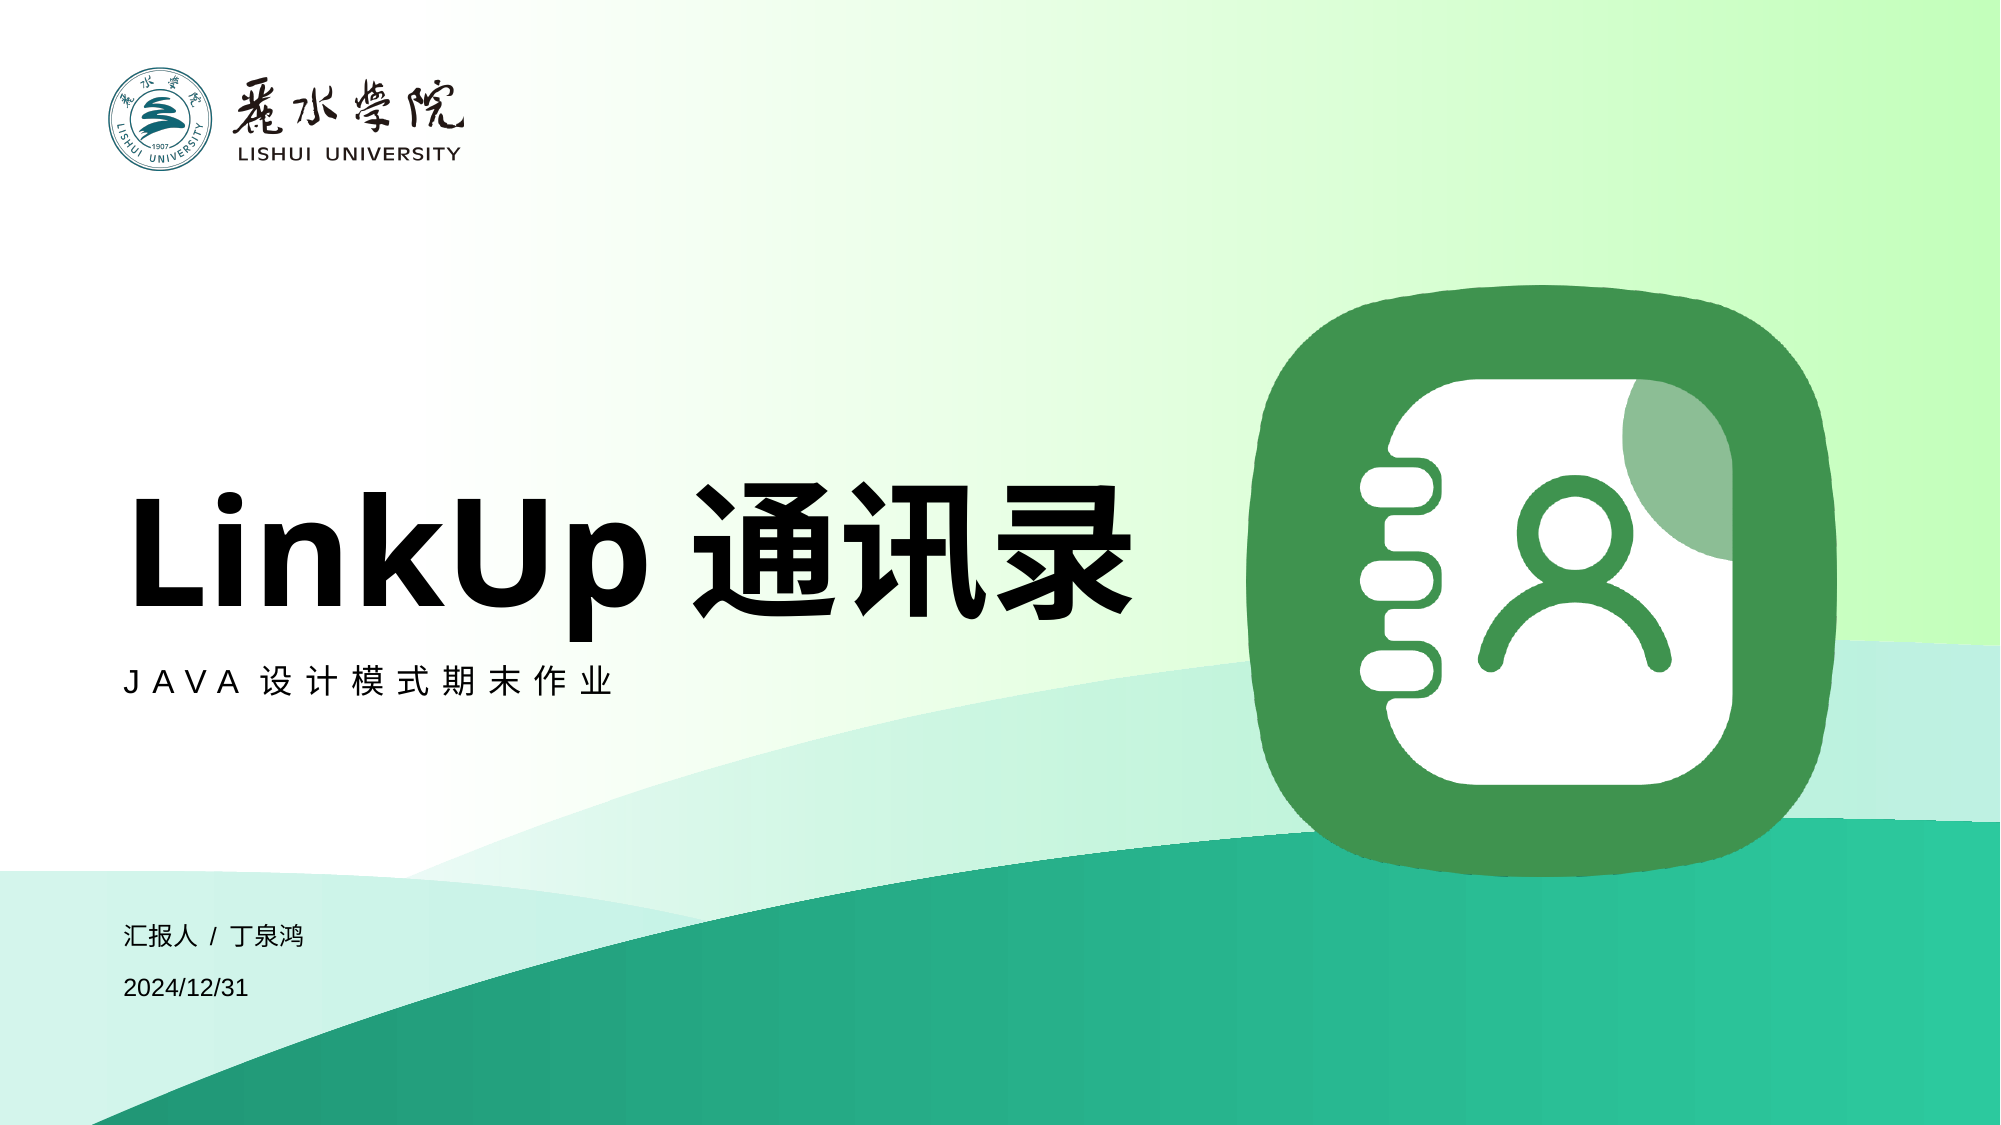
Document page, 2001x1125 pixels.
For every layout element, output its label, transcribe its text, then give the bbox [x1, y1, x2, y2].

picture [1245, 285, 1837, 877]
title LinkUp通讯录 [108, 447, 1245, 645]
subtitle JAVA设计模式期末作业 [108, 644, 1000, 704]
picture [109, 0, 464, 297]
list 2024/12/31 [108, 957, 1000, 1006]
list 汇报人 / 丁泉鸿 [108, 909, 1000, 957]
